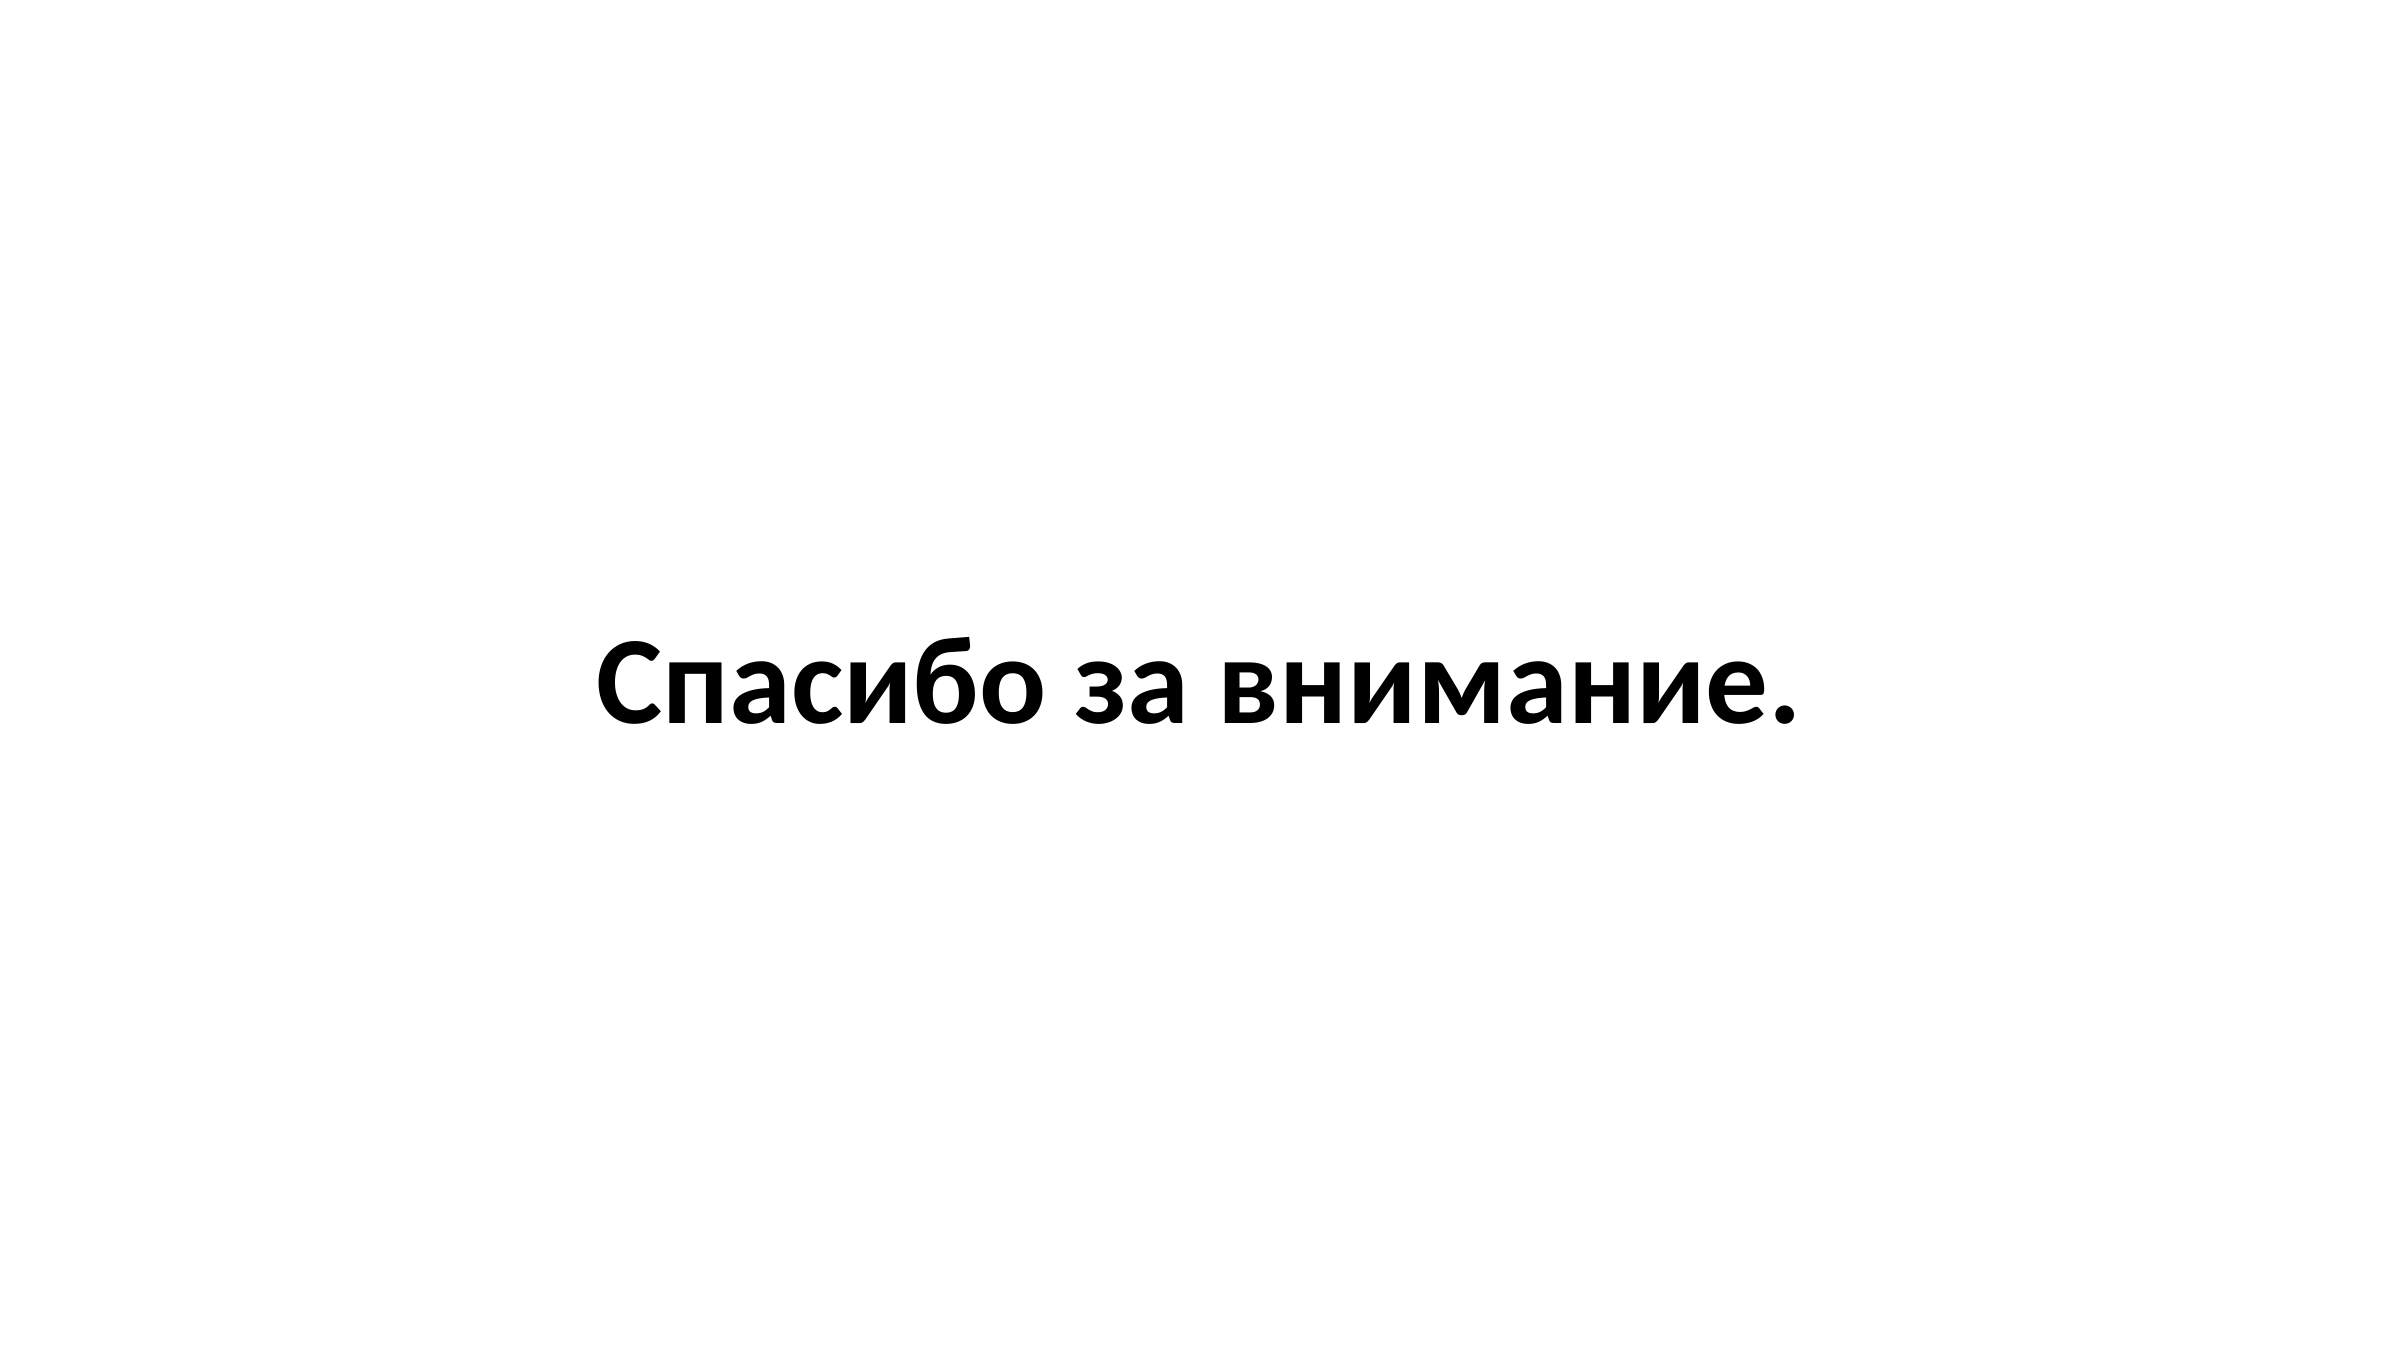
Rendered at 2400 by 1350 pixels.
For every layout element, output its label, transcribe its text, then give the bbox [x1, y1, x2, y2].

text_box Спасибо за внимание. [593, 598, 1806, 719]
